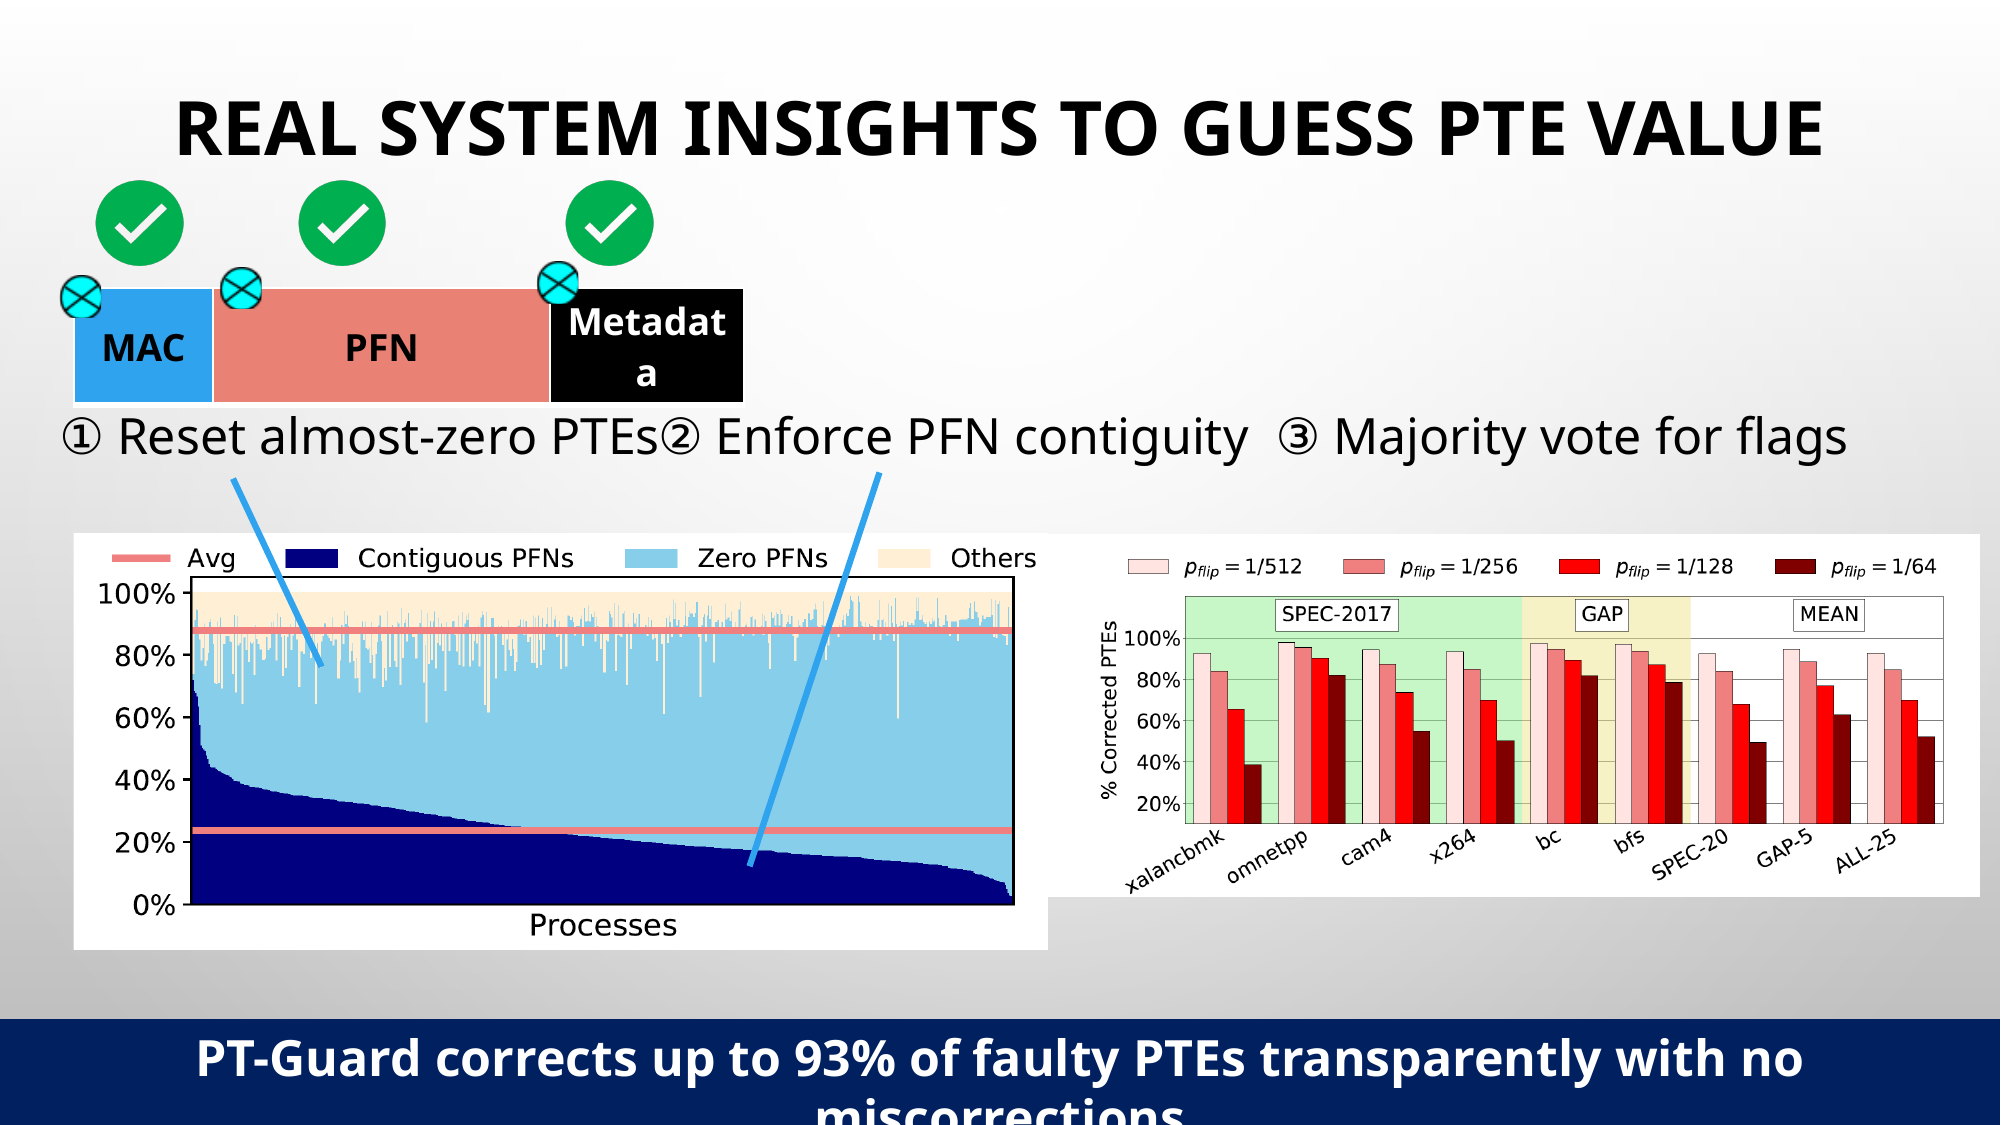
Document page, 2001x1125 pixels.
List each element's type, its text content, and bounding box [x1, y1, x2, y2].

text_box PT-Guard corrects up to 93% of faulty PTEs transparently with no miscorrections [0, 1019, 2000, 1125]
picture [0, 0, 2000, 1019]
table_header PFN [214, 289, 549, 397]
text_box ③ Majority vote for flags [1260, 396, 1864, 472]
table_header Metadata [551, 289, 743, 397]
table_header MAC [75, 289, 212, 397]
text_box Real system insights to guess pte value [149, 0, 1850, 262]
text_box ② Enforce PFN contiguity [643, 396, 1260, 472]
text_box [232, 478, 322, 667]
text_box ① Reset almost-zero PTEs [44, 397, 643, 472]
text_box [749, 472, 880, 867]
